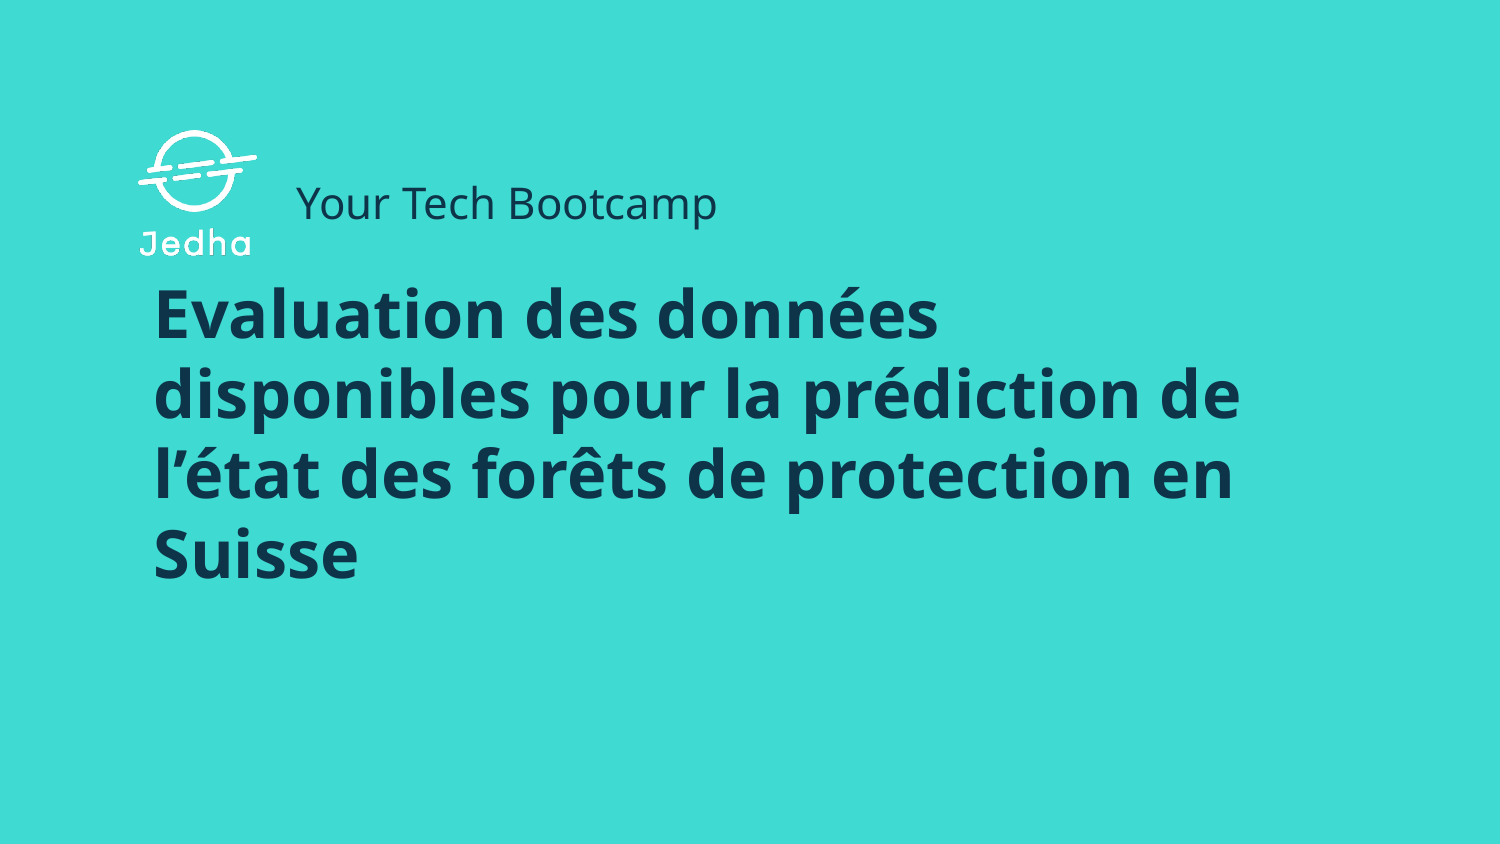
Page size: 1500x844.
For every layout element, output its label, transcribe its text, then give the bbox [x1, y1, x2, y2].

title Evaluation des données disponibles pour la prédiction de l’état des forêts de protection en Suisse [138, 365, 1345, 607]
picture [138, 130, 258, 256]
title Your Tech Bootcamp [281, 142, 1345, 244]
